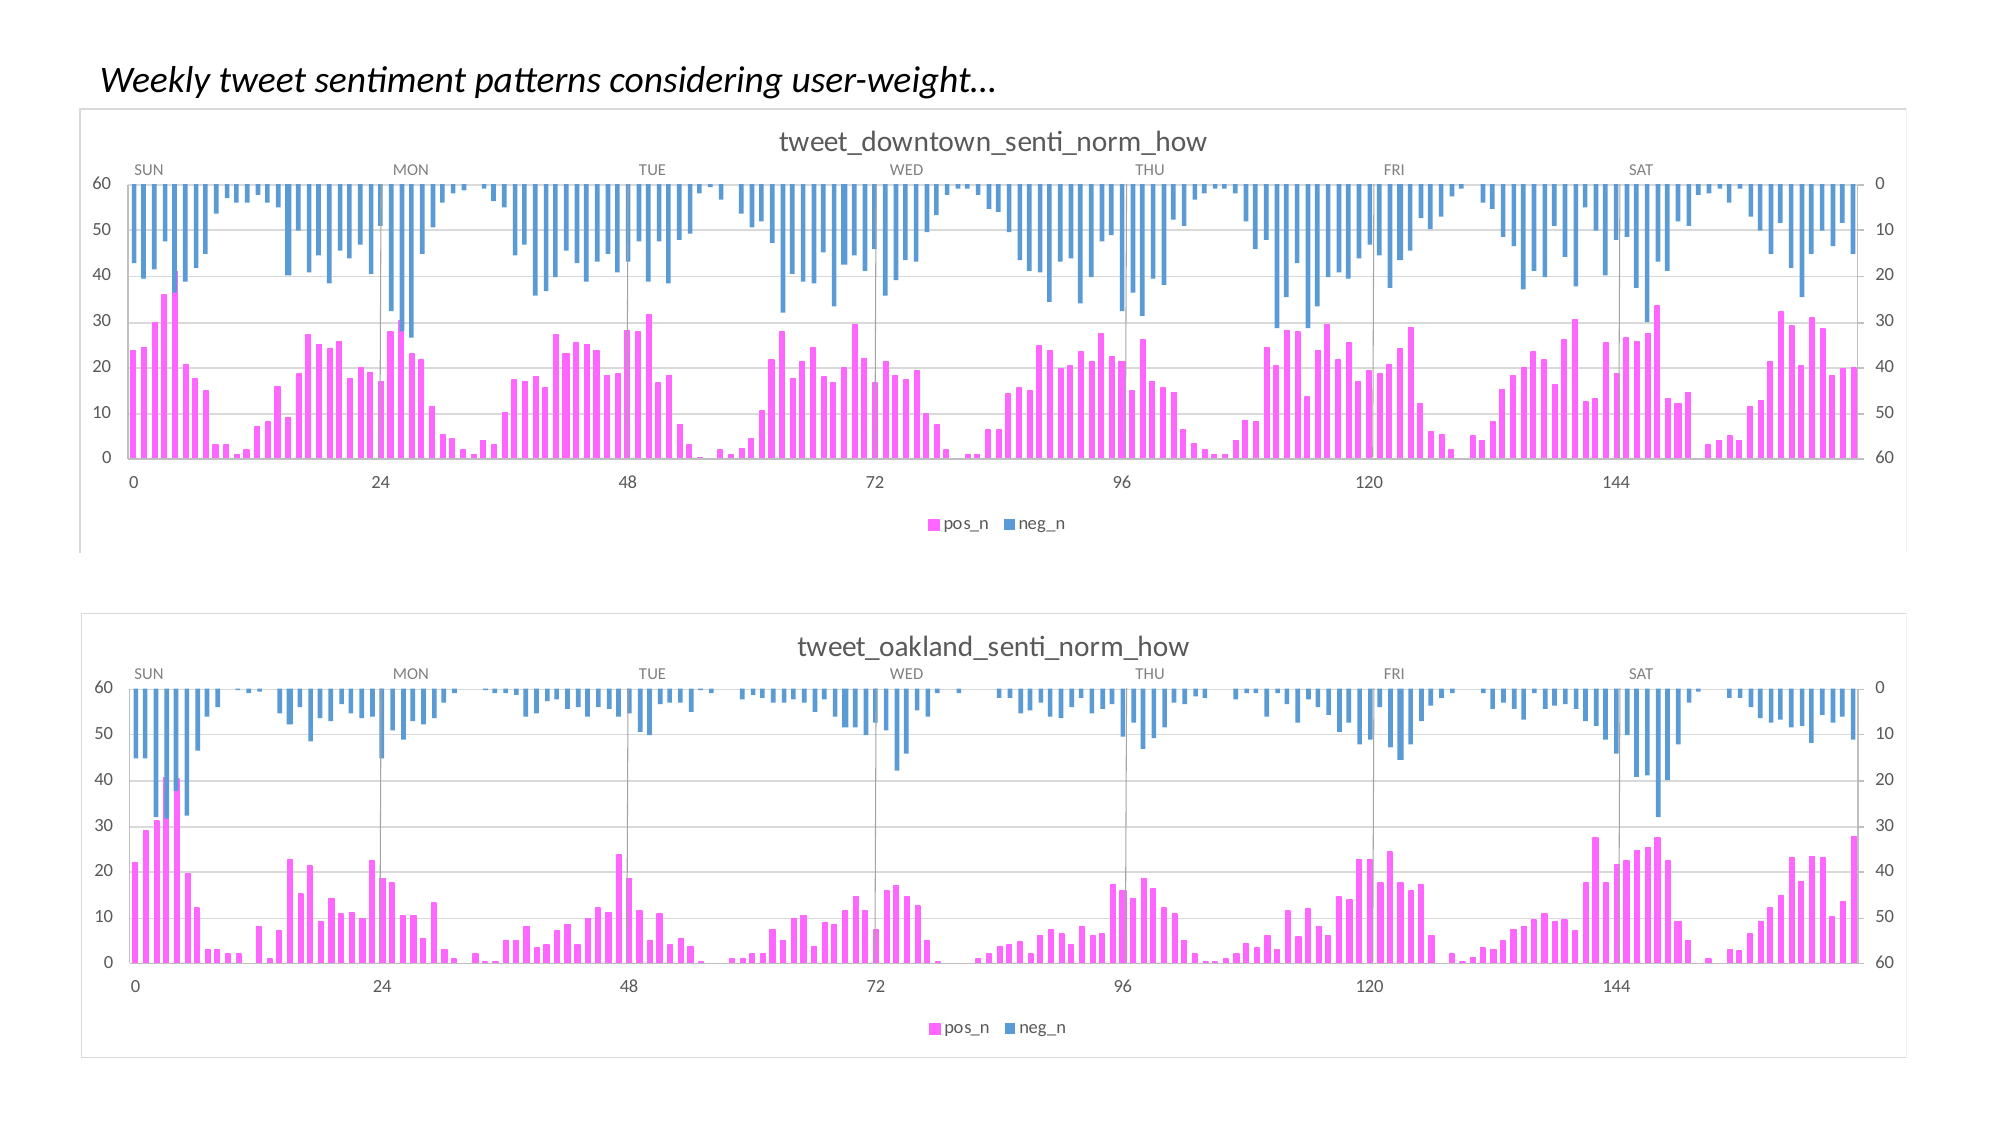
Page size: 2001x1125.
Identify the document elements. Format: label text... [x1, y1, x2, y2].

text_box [113, 655, 1675, 962]
picture [79, 108, 1907, 553]
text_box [113, 151, 1675, 458]
picture [80, 612, 1907, 1058]
text_box Weekly tweet sentiment patterns considering user-weight… [85, 47, 1030, 108]
